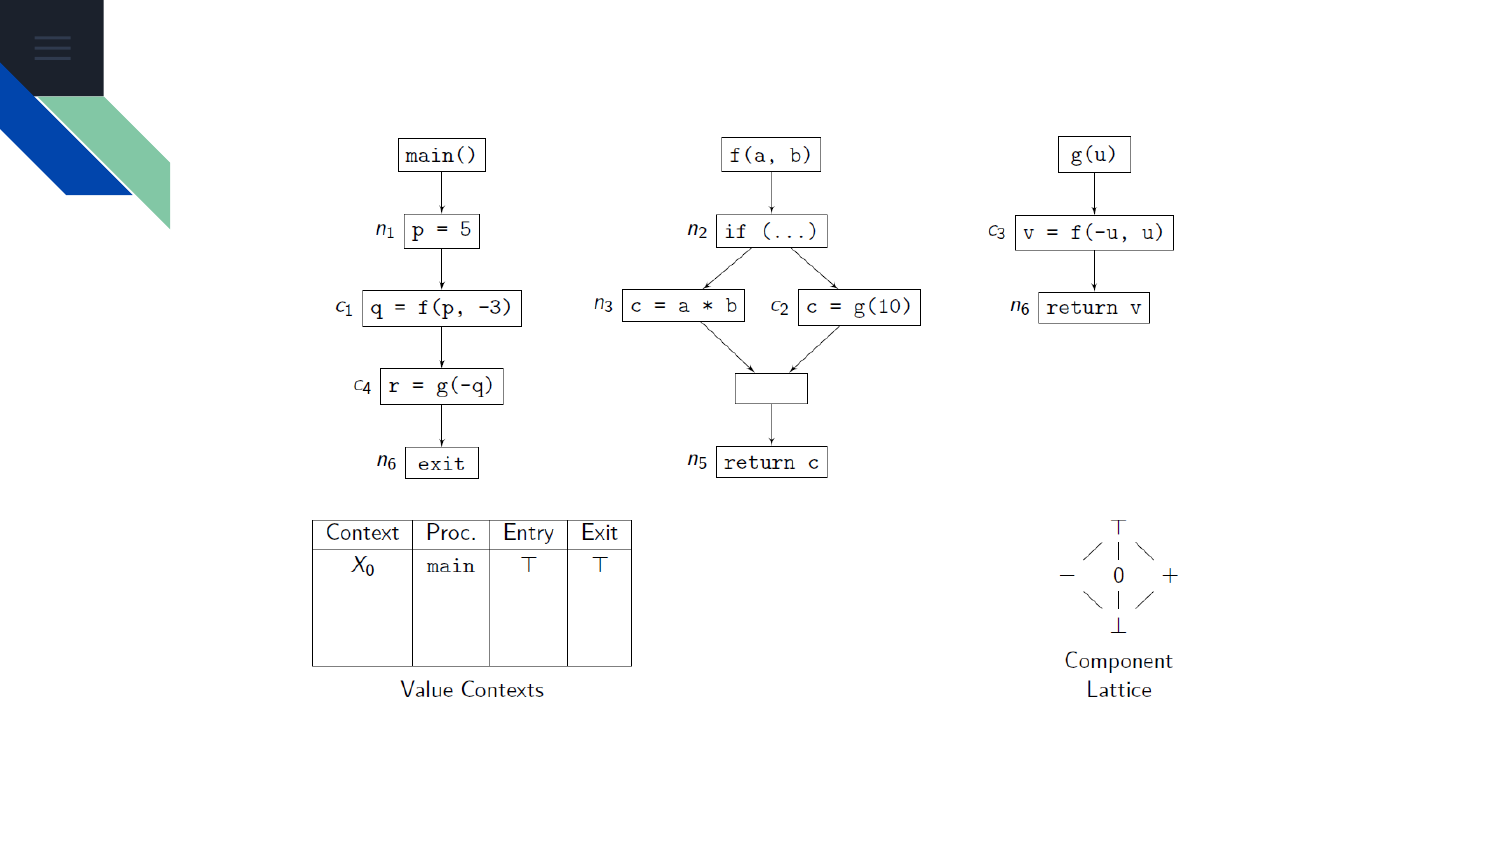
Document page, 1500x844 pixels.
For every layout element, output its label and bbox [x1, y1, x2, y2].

picture [278, 127, 1207, 717]
